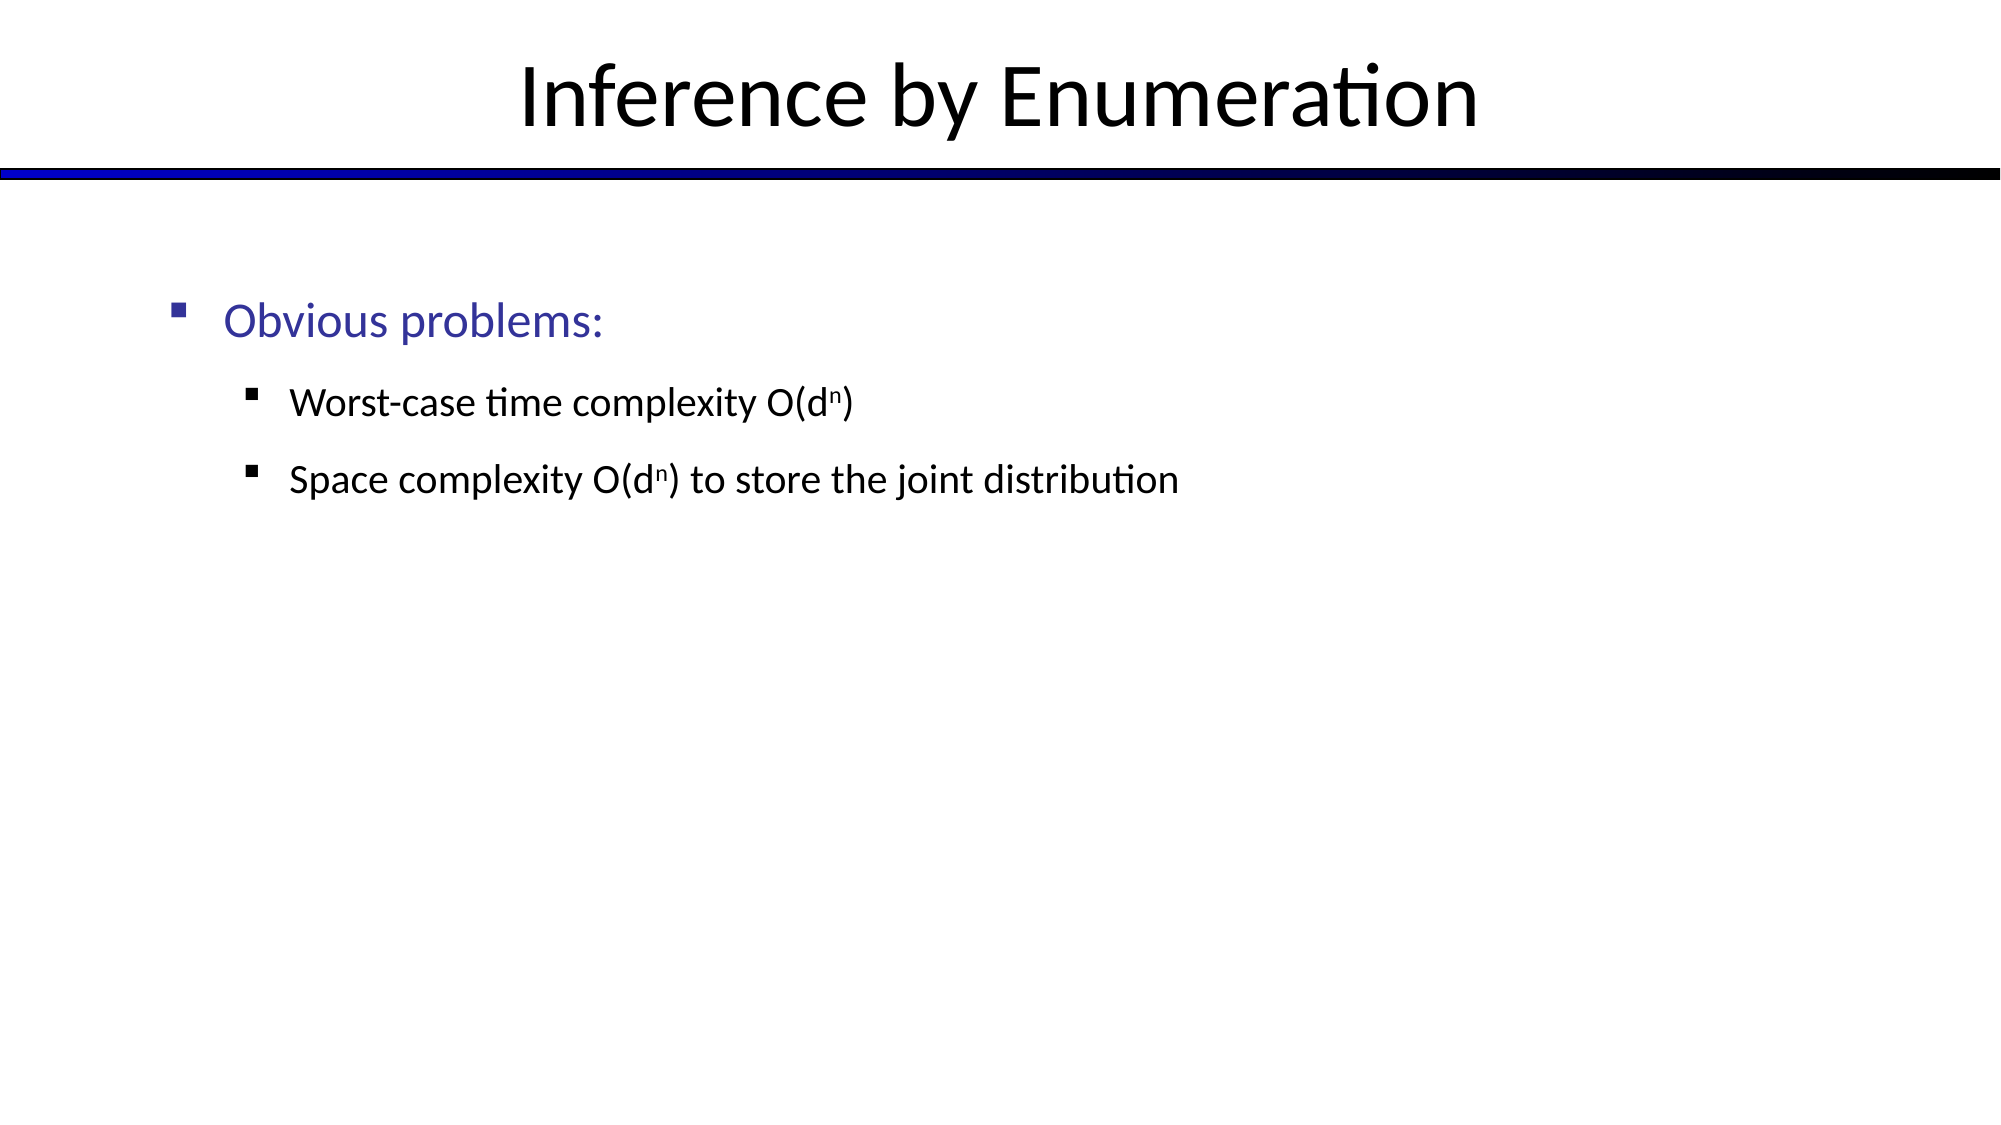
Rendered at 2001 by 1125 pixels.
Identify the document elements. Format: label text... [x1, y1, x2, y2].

text_box Obvious problems: Worst-case time complexity O(dn) Space complexity O(dn) to store the joint distribution [152, 231, 1478, 936]
title Inference by Enumeration [0, 0, 2000, 184]
